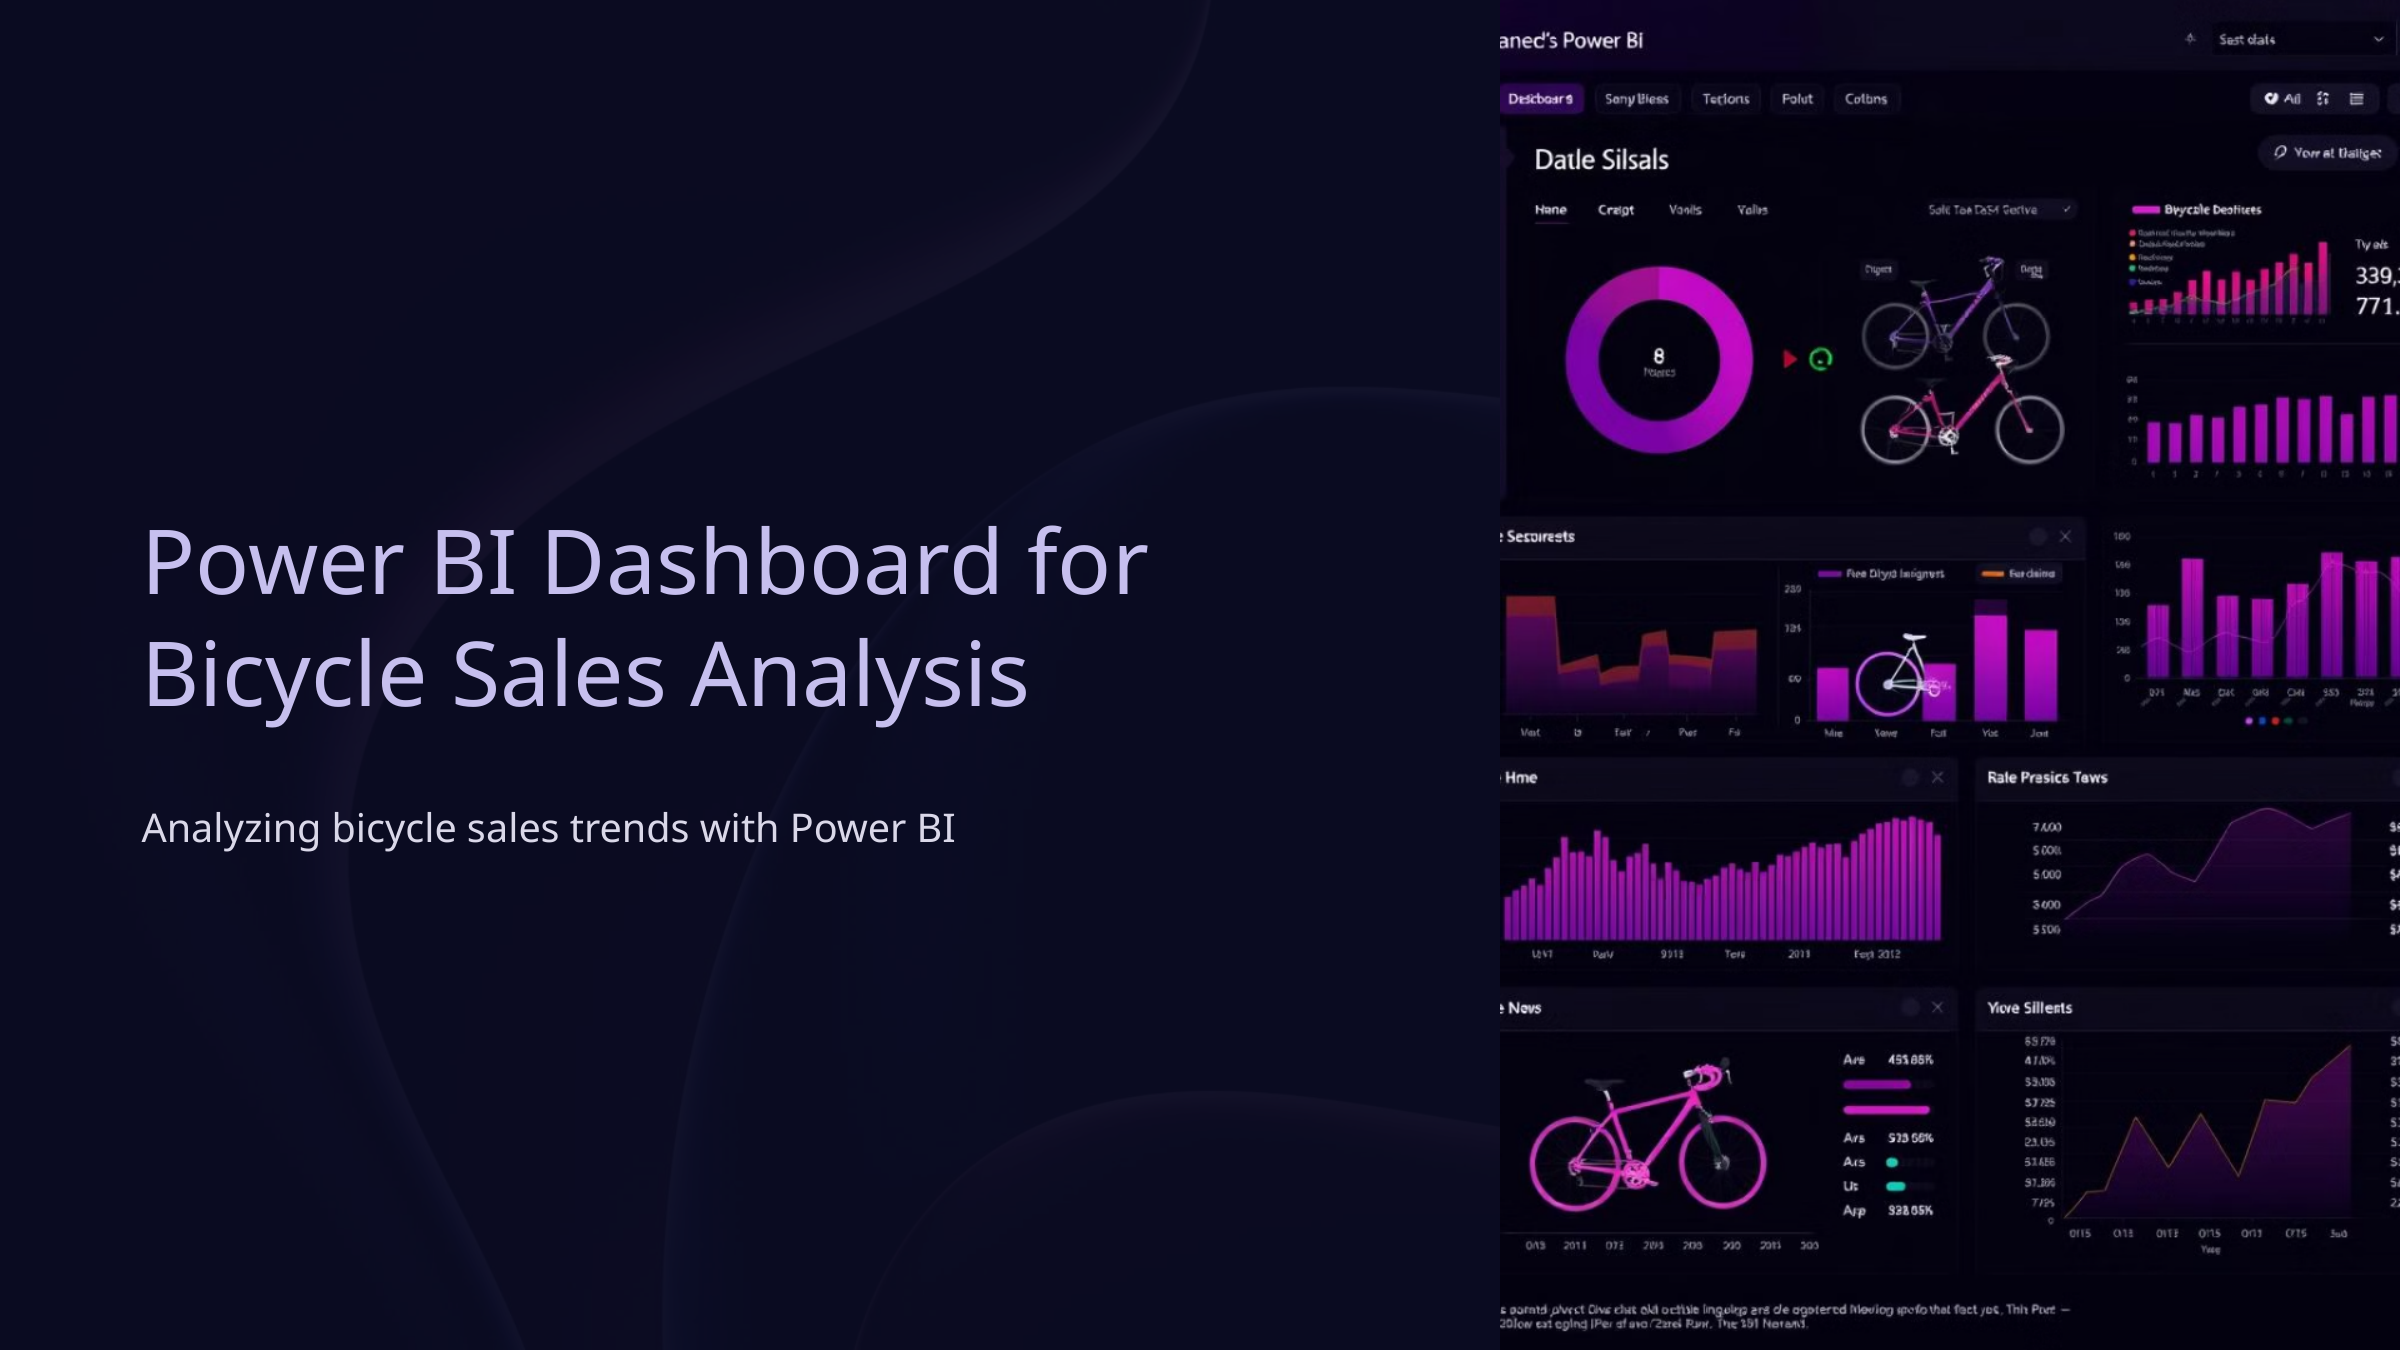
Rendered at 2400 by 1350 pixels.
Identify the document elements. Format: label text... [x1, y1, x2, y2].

text_box Analyzing bicycle sales trends with Power BI [141, 785, 1359, 851]
text_box Power BI Dashboard for Bicycle Sales Analysis [141, 499, 1359, 725]
picture [1499, 0, 2400, 1350]
